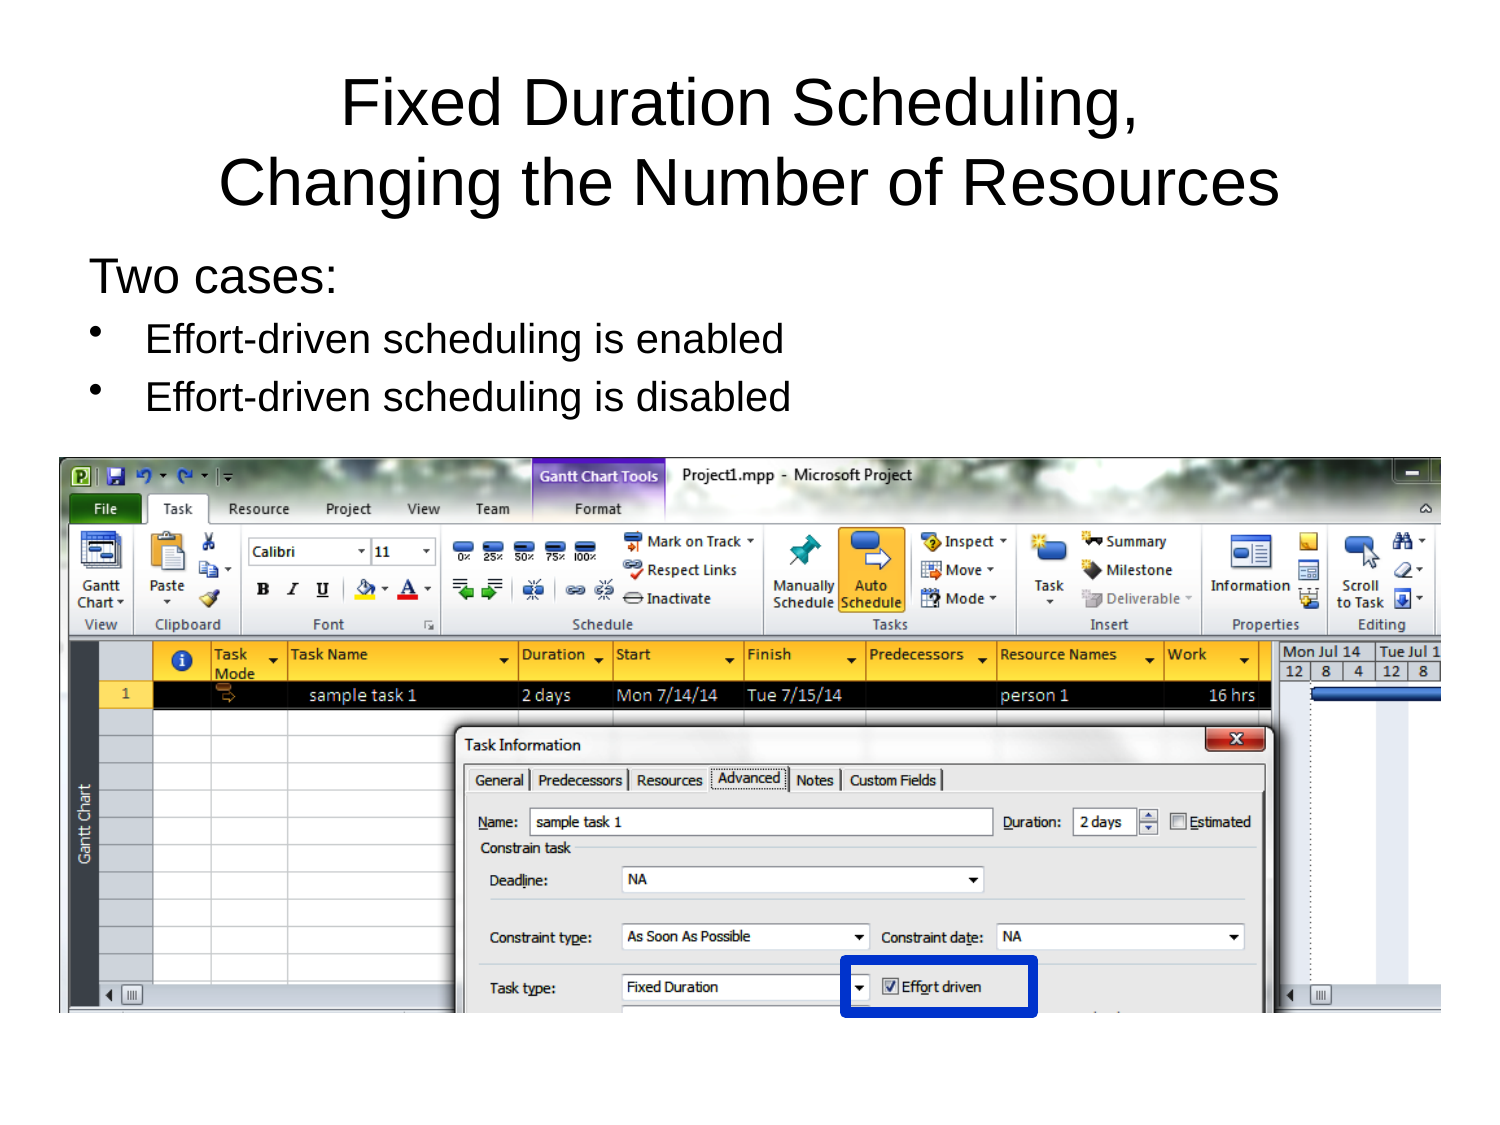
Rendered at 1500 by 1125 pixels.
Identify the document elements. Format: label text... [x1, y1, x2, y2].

picture [59, 457, 1442, 1013]
title Fixed Duration Scheduling, Changing the Number of Resources [75, 45, 1425, 233]
list Two cases: Effort-driven scheduling is enabled Effort-driven scheduling is disabled [73, 235, 1424, 444]
